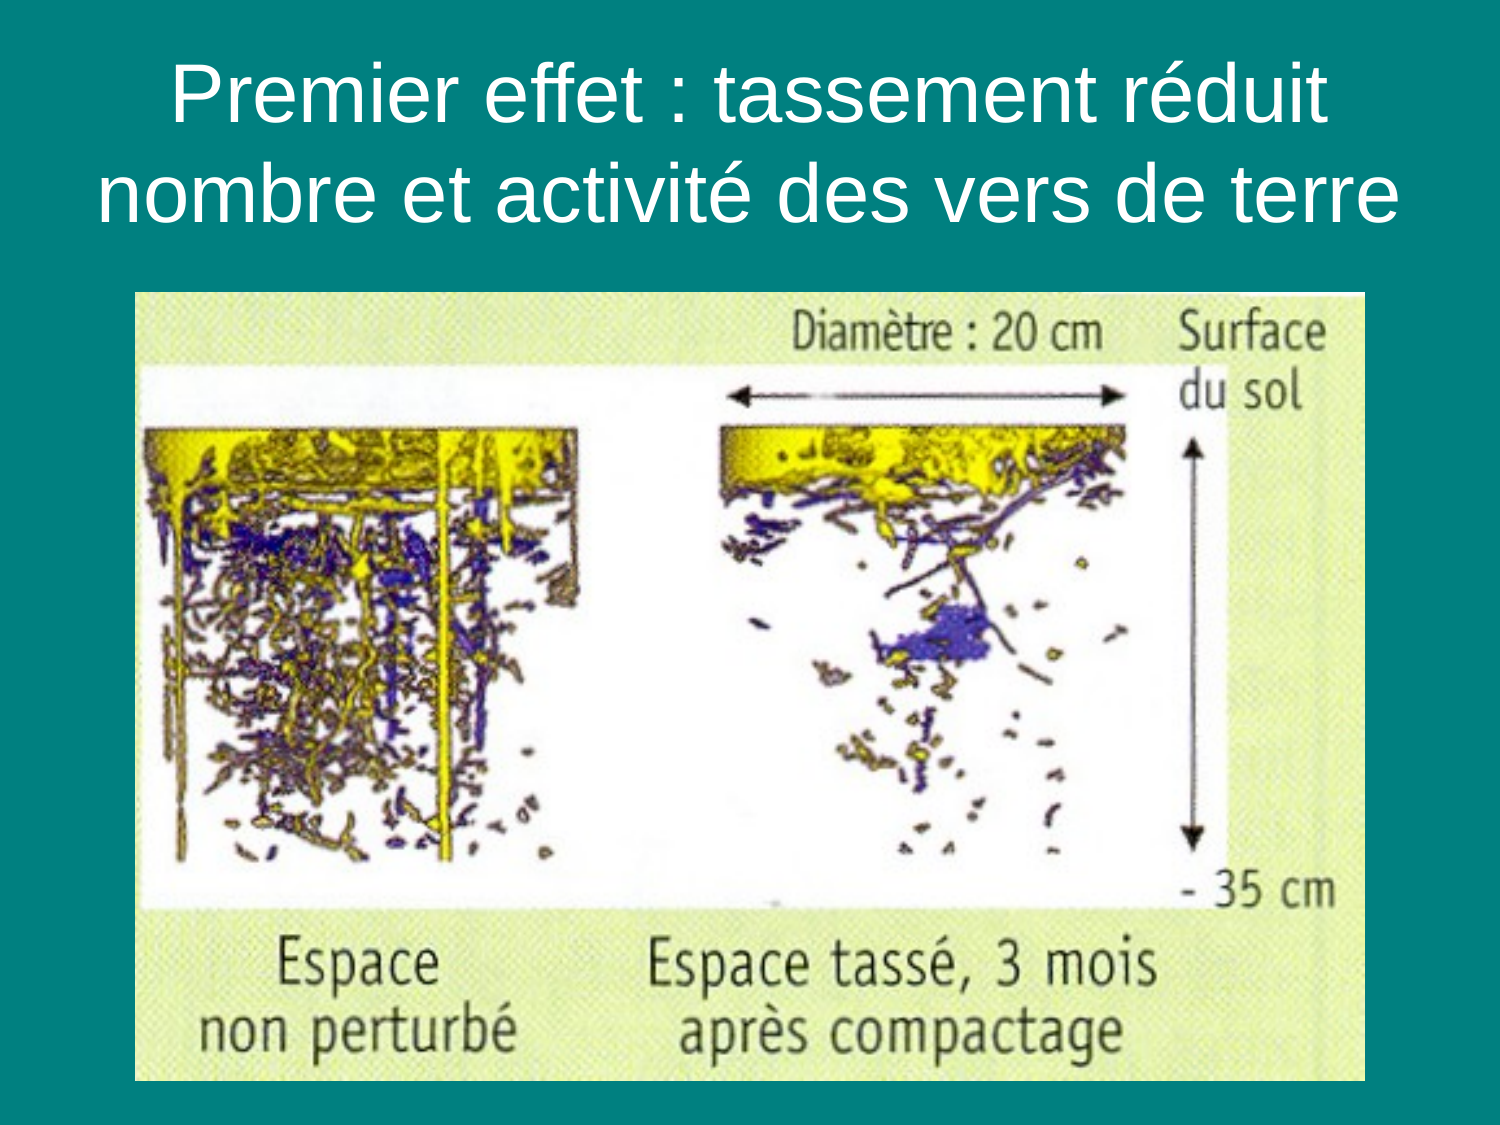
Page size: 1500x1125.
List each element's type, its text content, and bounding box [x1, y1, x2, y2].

title Premier effet : tassement réduit nombre et activité des vers de terre [74, 44, 1426, 233]
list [135, 292, 1365, 1081]
